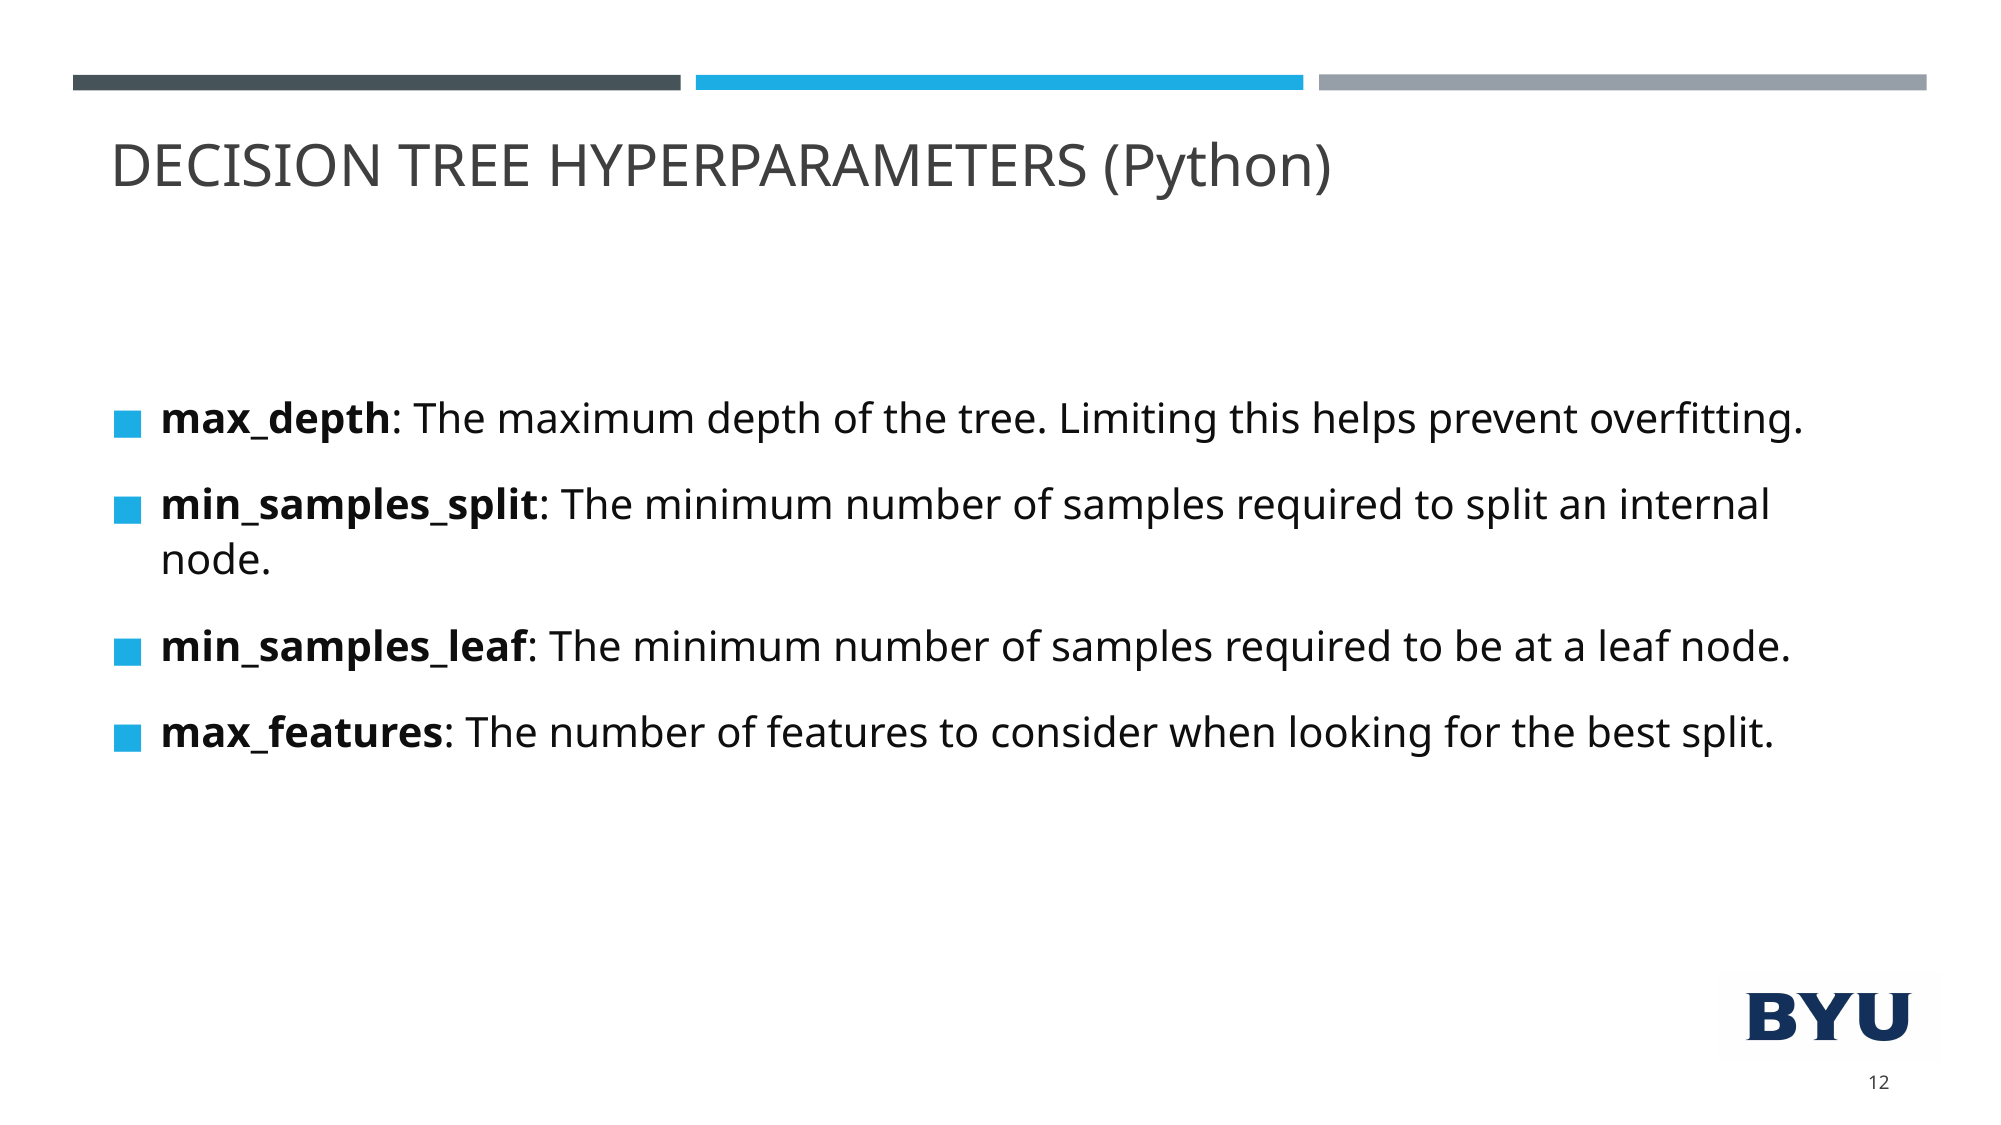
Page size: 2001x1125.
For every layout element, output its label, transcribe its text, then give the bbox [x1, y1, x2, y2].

picture [1718, 972, 1941, 1062]
title DECISION TREE HYPERPARAMETERS (Python) [95, 115, 1905, 206]
list max_depth: The maximum depth of the tree. Limiting this helps prevent overfitting. min_samples_split: The minimum number of samples required to split an internal node. min_samples_leaf: The minimum number of samples required to be at a leaf node. max_features: The number of features to consider when looking for the best split. [95, 238, 1905, 981]
slide_number 12 [1732, 1053, 1905, 1114]
